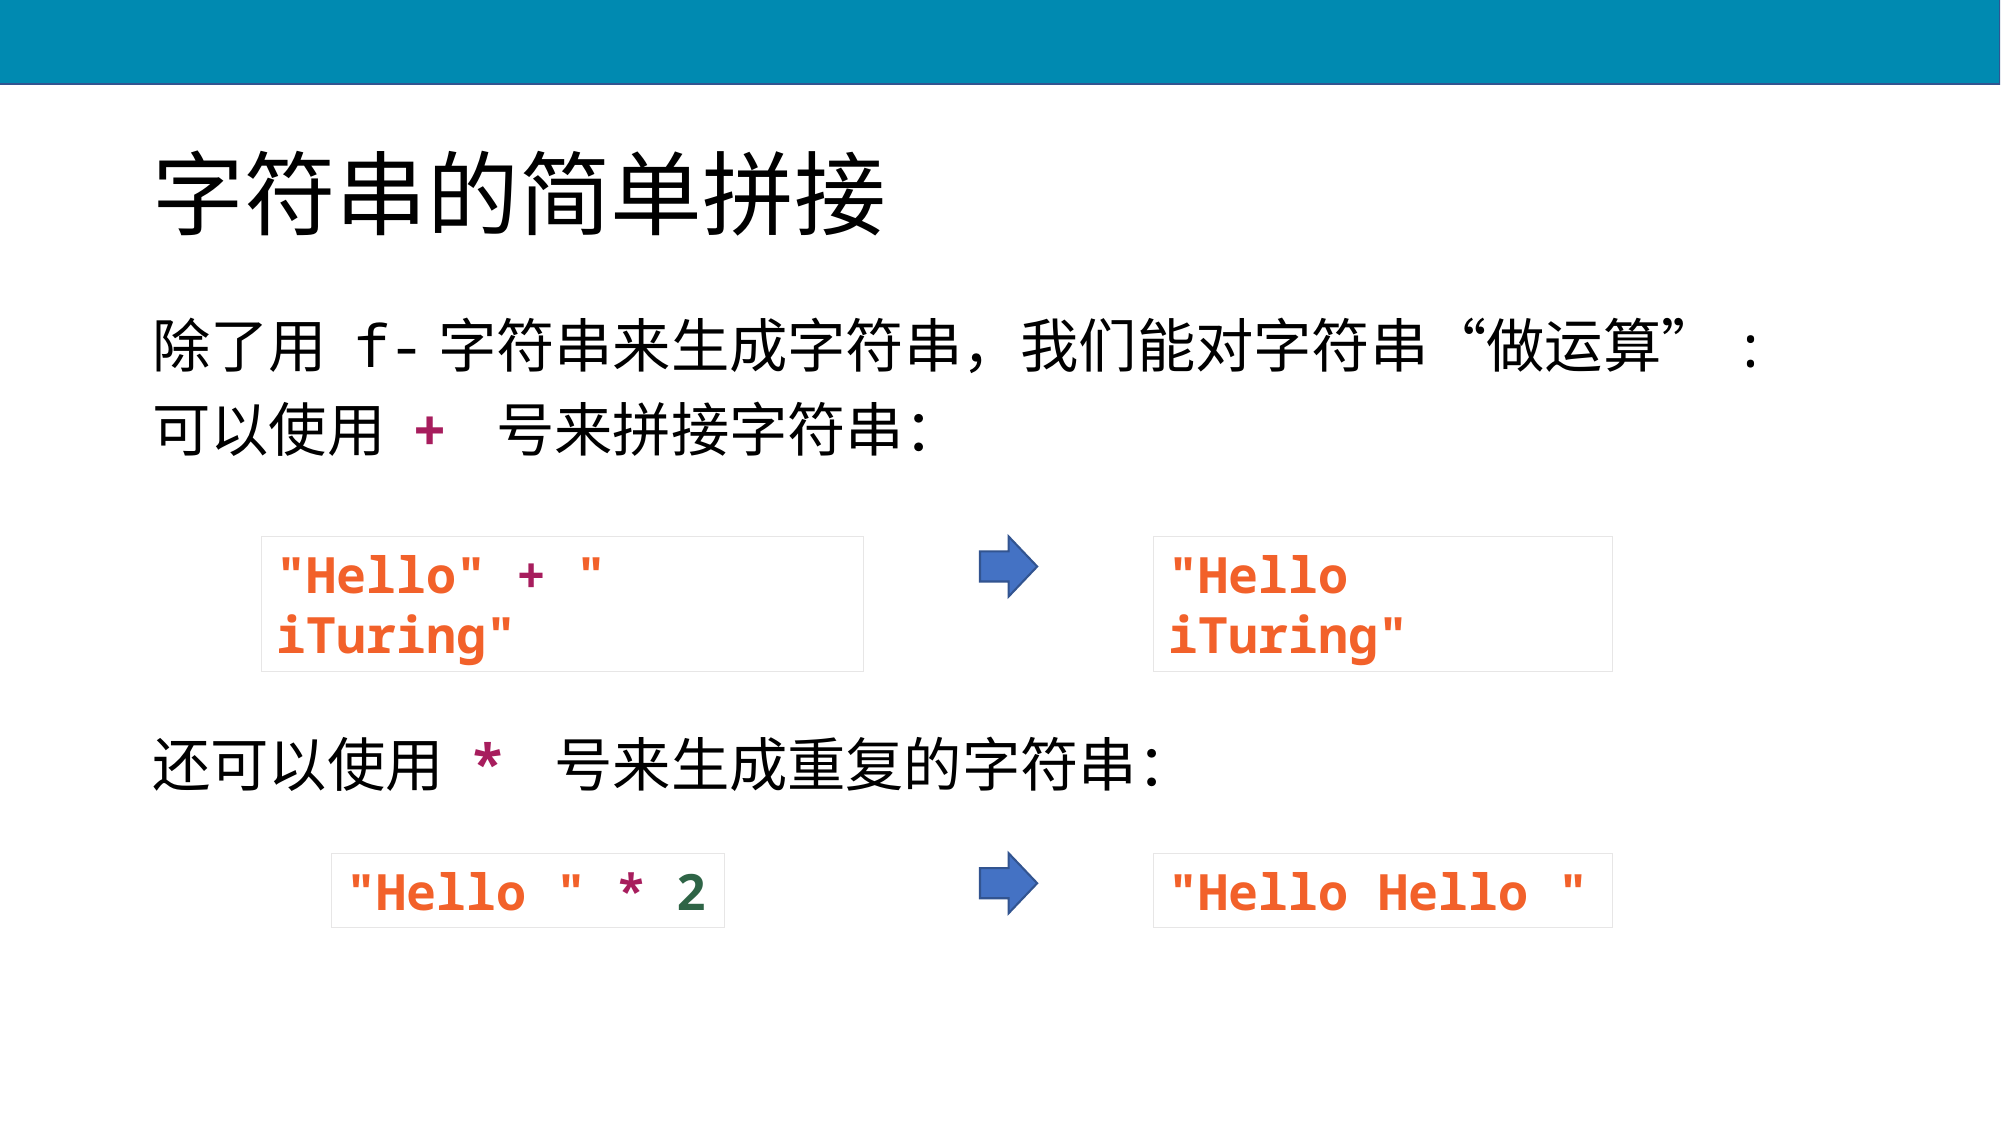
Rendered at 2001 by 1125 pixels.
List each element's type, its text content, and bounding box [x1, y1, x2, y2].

list 除了用 f-字符串来生成字符串，我们能对字符串“做运算”: 可以使用 + 号来拼接字符串： 还可以使用 * 号来生成重复的字符串： [137, 310, 1863, 1024]
text_box "Hello " * 2 [331, 853, 725, 928]
text_box [978, 533, 1039, 600]
text_box "Hello Hello " [1153, 853, 1613, 928]
text_box [978, 850, 1039, 916]
text_box "Hello" + " iTuring" [261, 536, 864, 672]
title 字符串的简单拼接 [137, 115, 1863, 282]
text_box "Hello iTuring" [1153, 536, 1613, 672]
